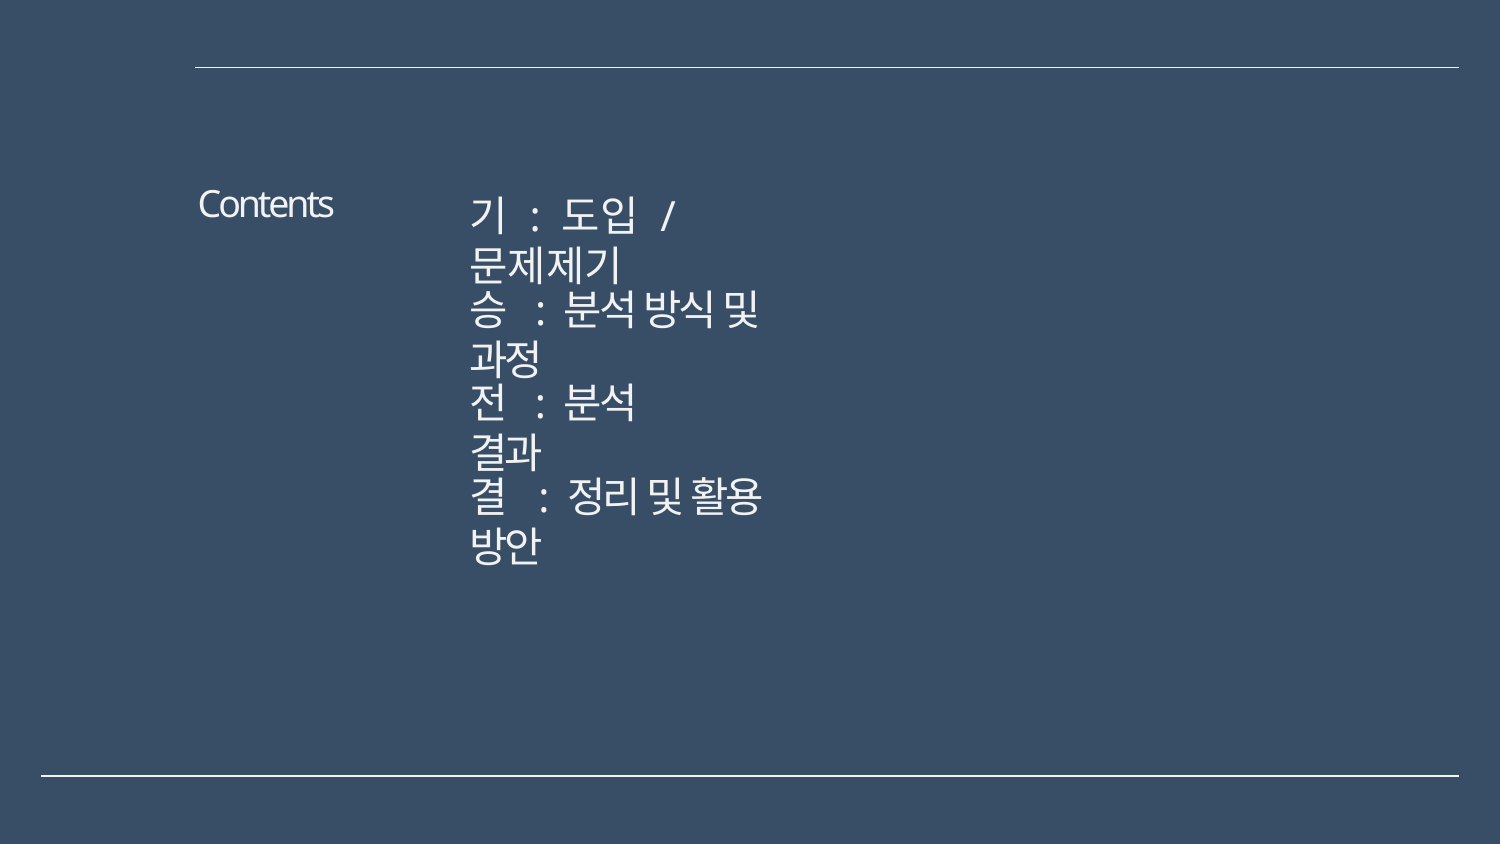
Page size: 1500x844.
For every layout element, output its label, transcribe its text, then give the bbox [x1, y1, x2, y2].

text_box Contents [182, 172, 396, 232]
text_box 결 : 정리 및 활용 방안 [454, 463, 821, 578]
text_box 기 : 도입 / 문제제기 [454, 182, 833, 276]
text_box 승 : 분석 방식 및 과정 [454, 276, 833, 391]
text_box 전 : 분석 결과 [454, 369, 715, 463]
